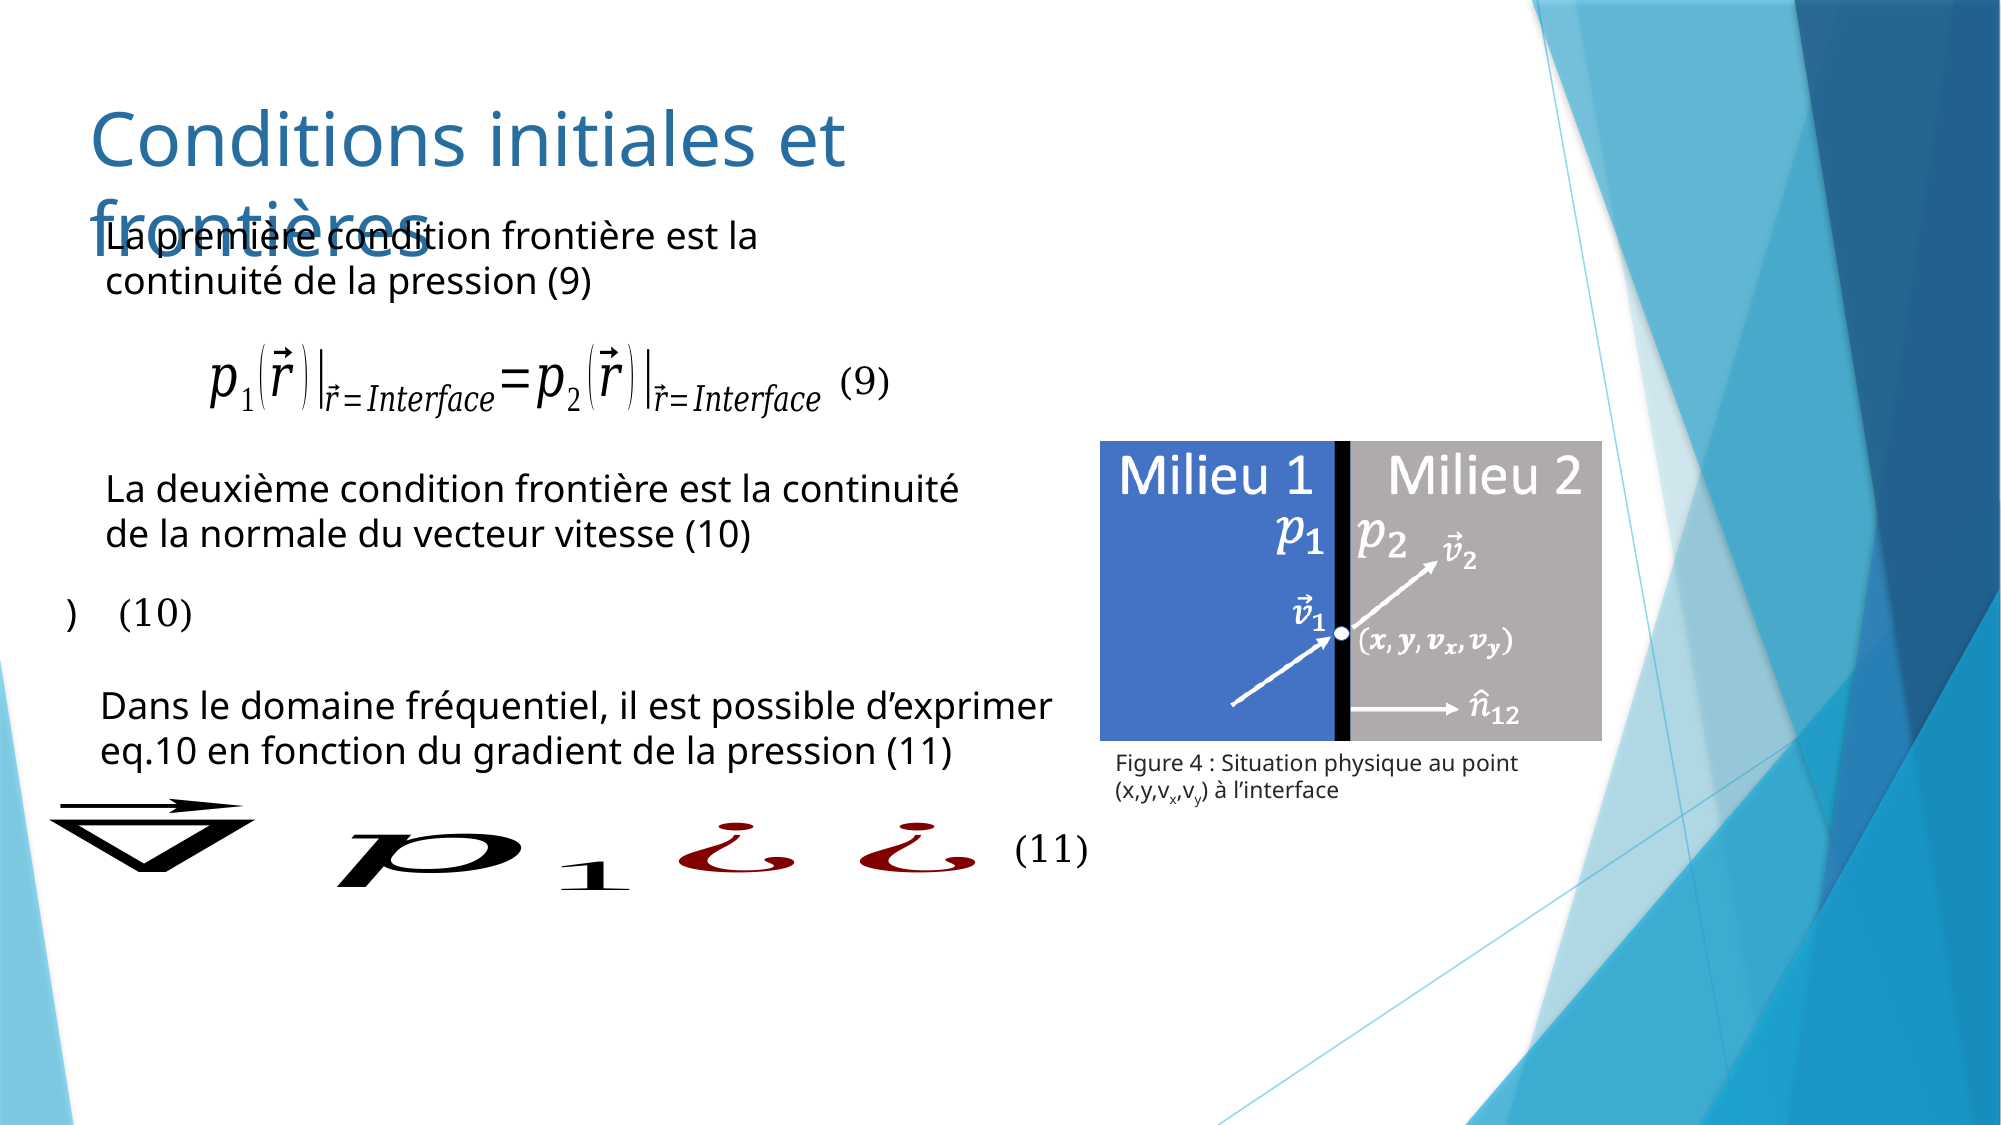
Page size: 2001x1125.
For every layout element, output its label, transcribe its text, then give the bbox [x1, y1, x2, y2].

text_box La première condition frontière est la continuité de la pression (9) [90, 204, 953, 310]
text_box (11) [997, 817, 1107, 878]
text_box Conditions initiales et frontières [74, 83, 1206, 205]
text_box La deuxième condition frontière est la continuité de la normale du vecteur vitesse (10) [90, 458, 1020, 563]
text_box Dans le domaine fréquentiel, il est possible d’exprimer eq.10 en fonction du gradient de la pression (11) [85, 674, 1085, 780]
text_box (9) [822, 349, 908, 410]
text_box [1100, 441, 1602, 813]
